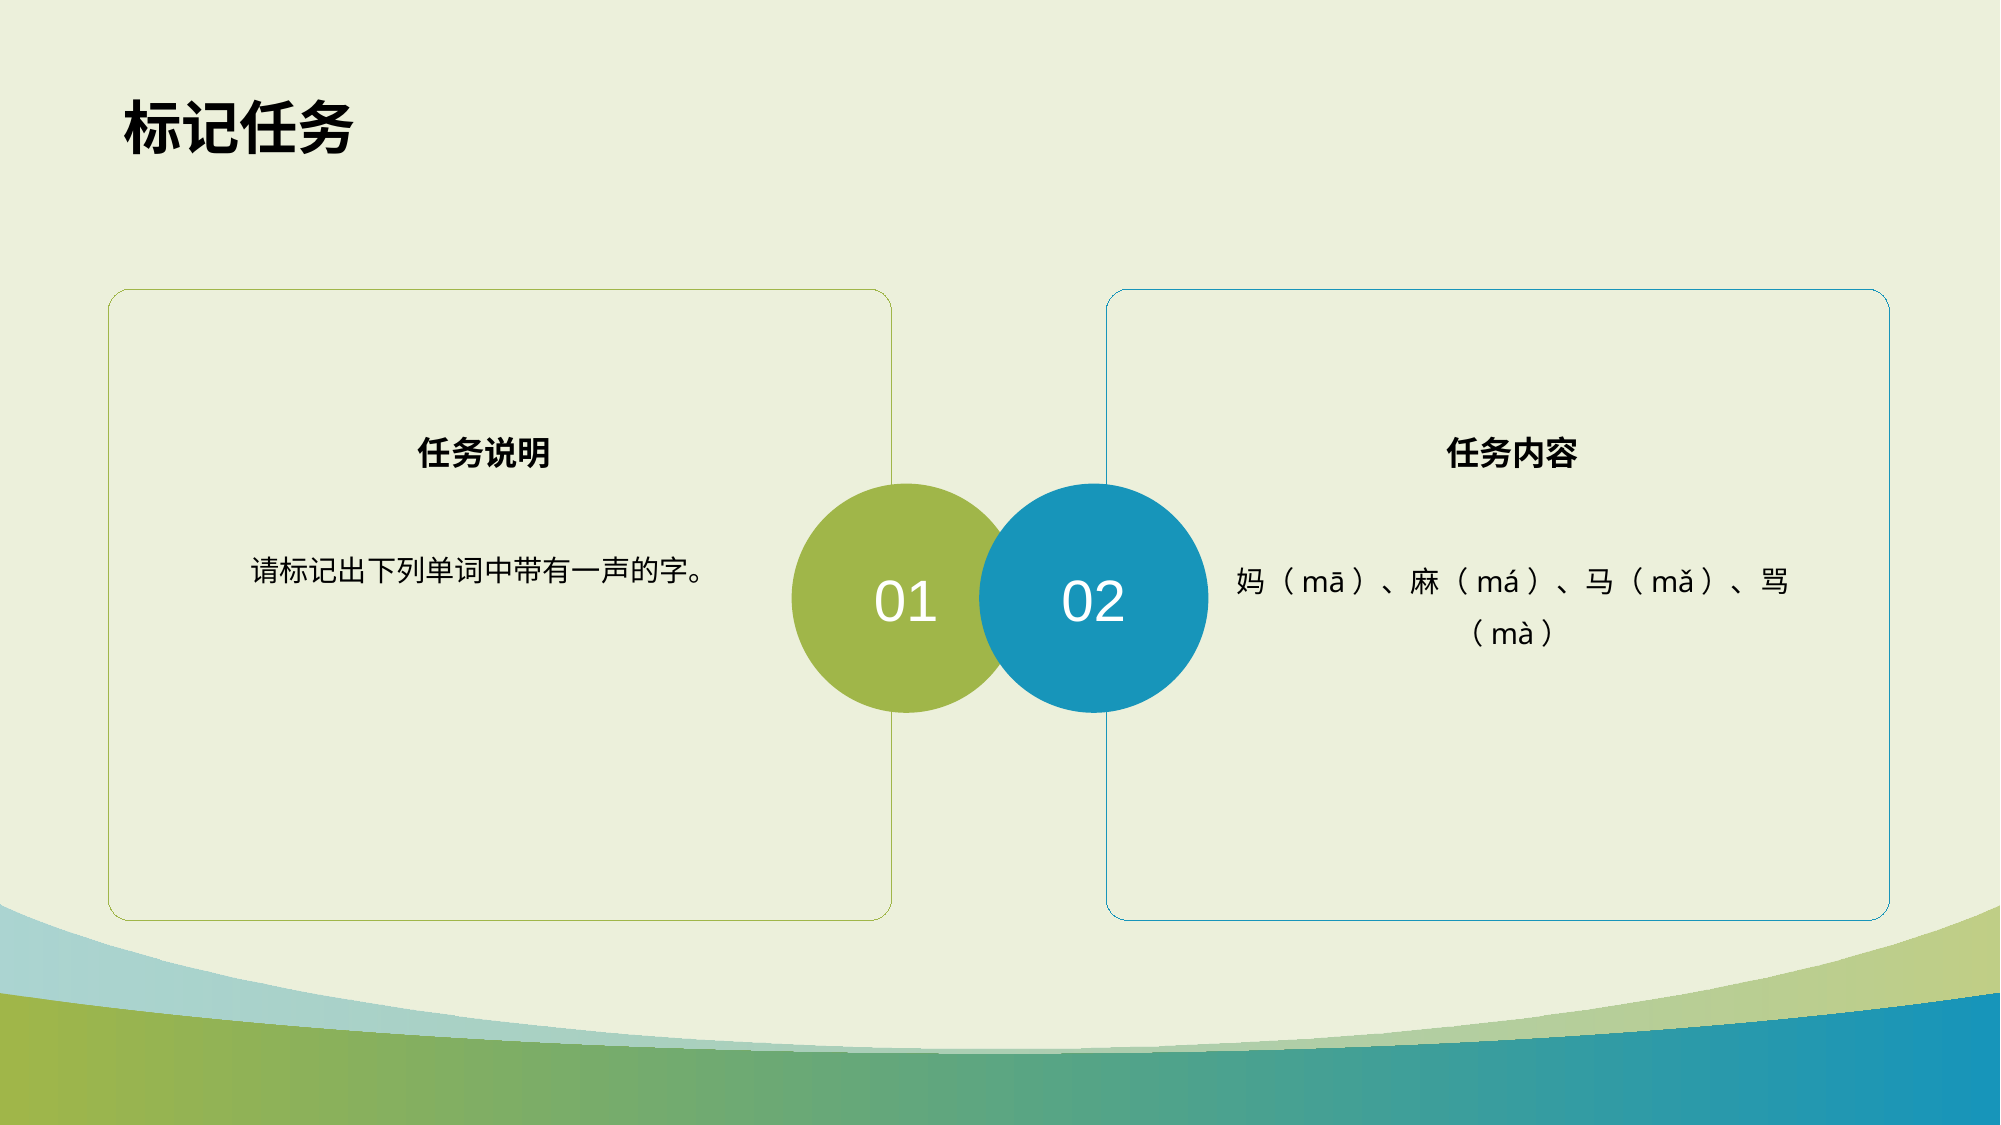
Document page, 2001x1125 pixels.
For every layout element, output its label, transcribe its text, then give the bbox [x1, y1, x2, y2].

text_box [791, 483, 1209, 714]
text_box 任务说明 [131, 413, 838, 492]
text_box 请标记出下列单词中带有一声的字。 [131, 513, 786, 609]
text_box 妈（mā）、麻（má）、马（mǎ）、骂（mà） [1213, 513, 1869, 683]
text_box [108, 289, 892, 921]
title 标记任务 [108, 21, 1890, 169]
text_box 任务内容 [1156, 413, 1869, 492]
text_box [1106, 289, 1890, 921]
